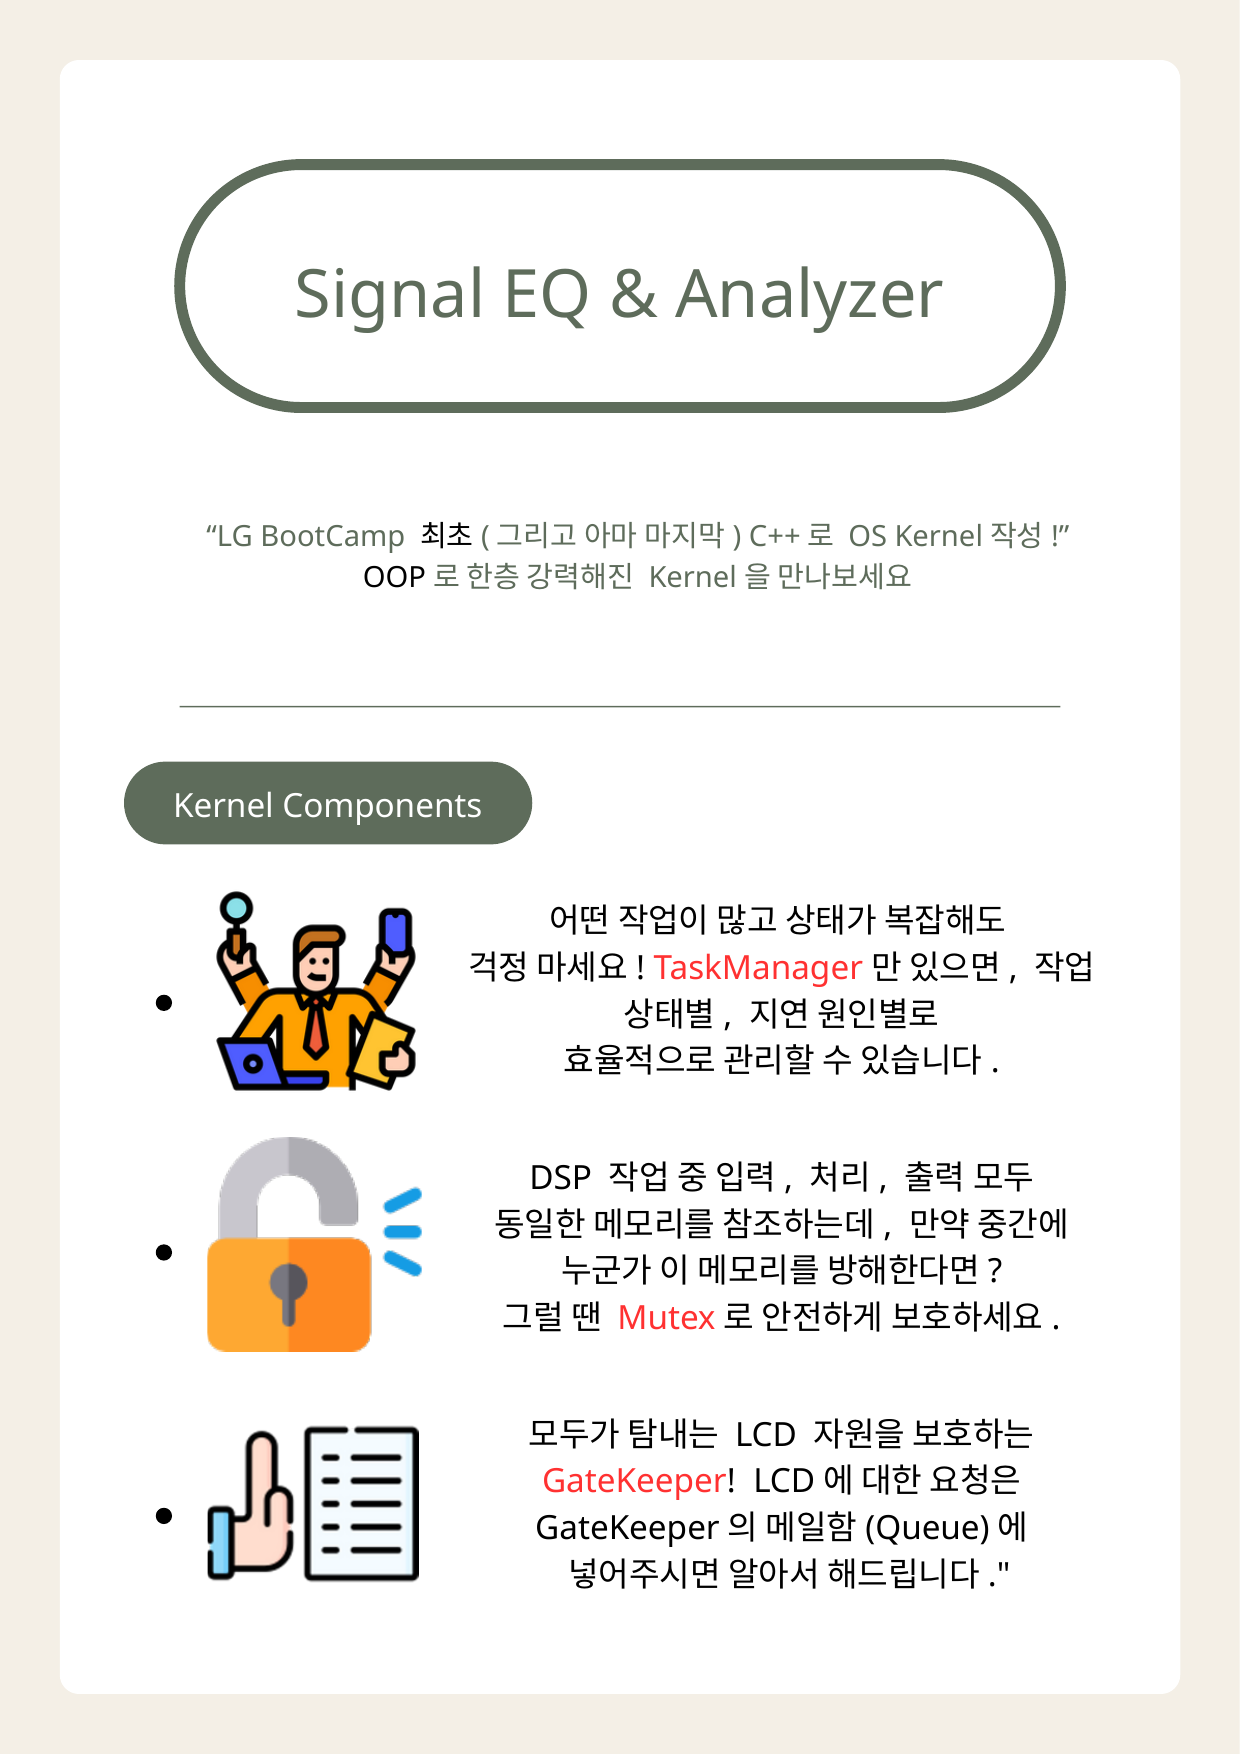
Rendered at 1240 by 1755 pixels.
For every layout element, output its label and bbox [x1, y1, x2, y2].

text_box [179, 164, 1061, 408]
text_box [123, 761, 533, 845]
text_box [59, 59, 1181, 1695]
text_box [155, 994, 173, 1012]
text_box [155, 1244, 173, 1261]
text_box [155, 1507, 173, 1525]
